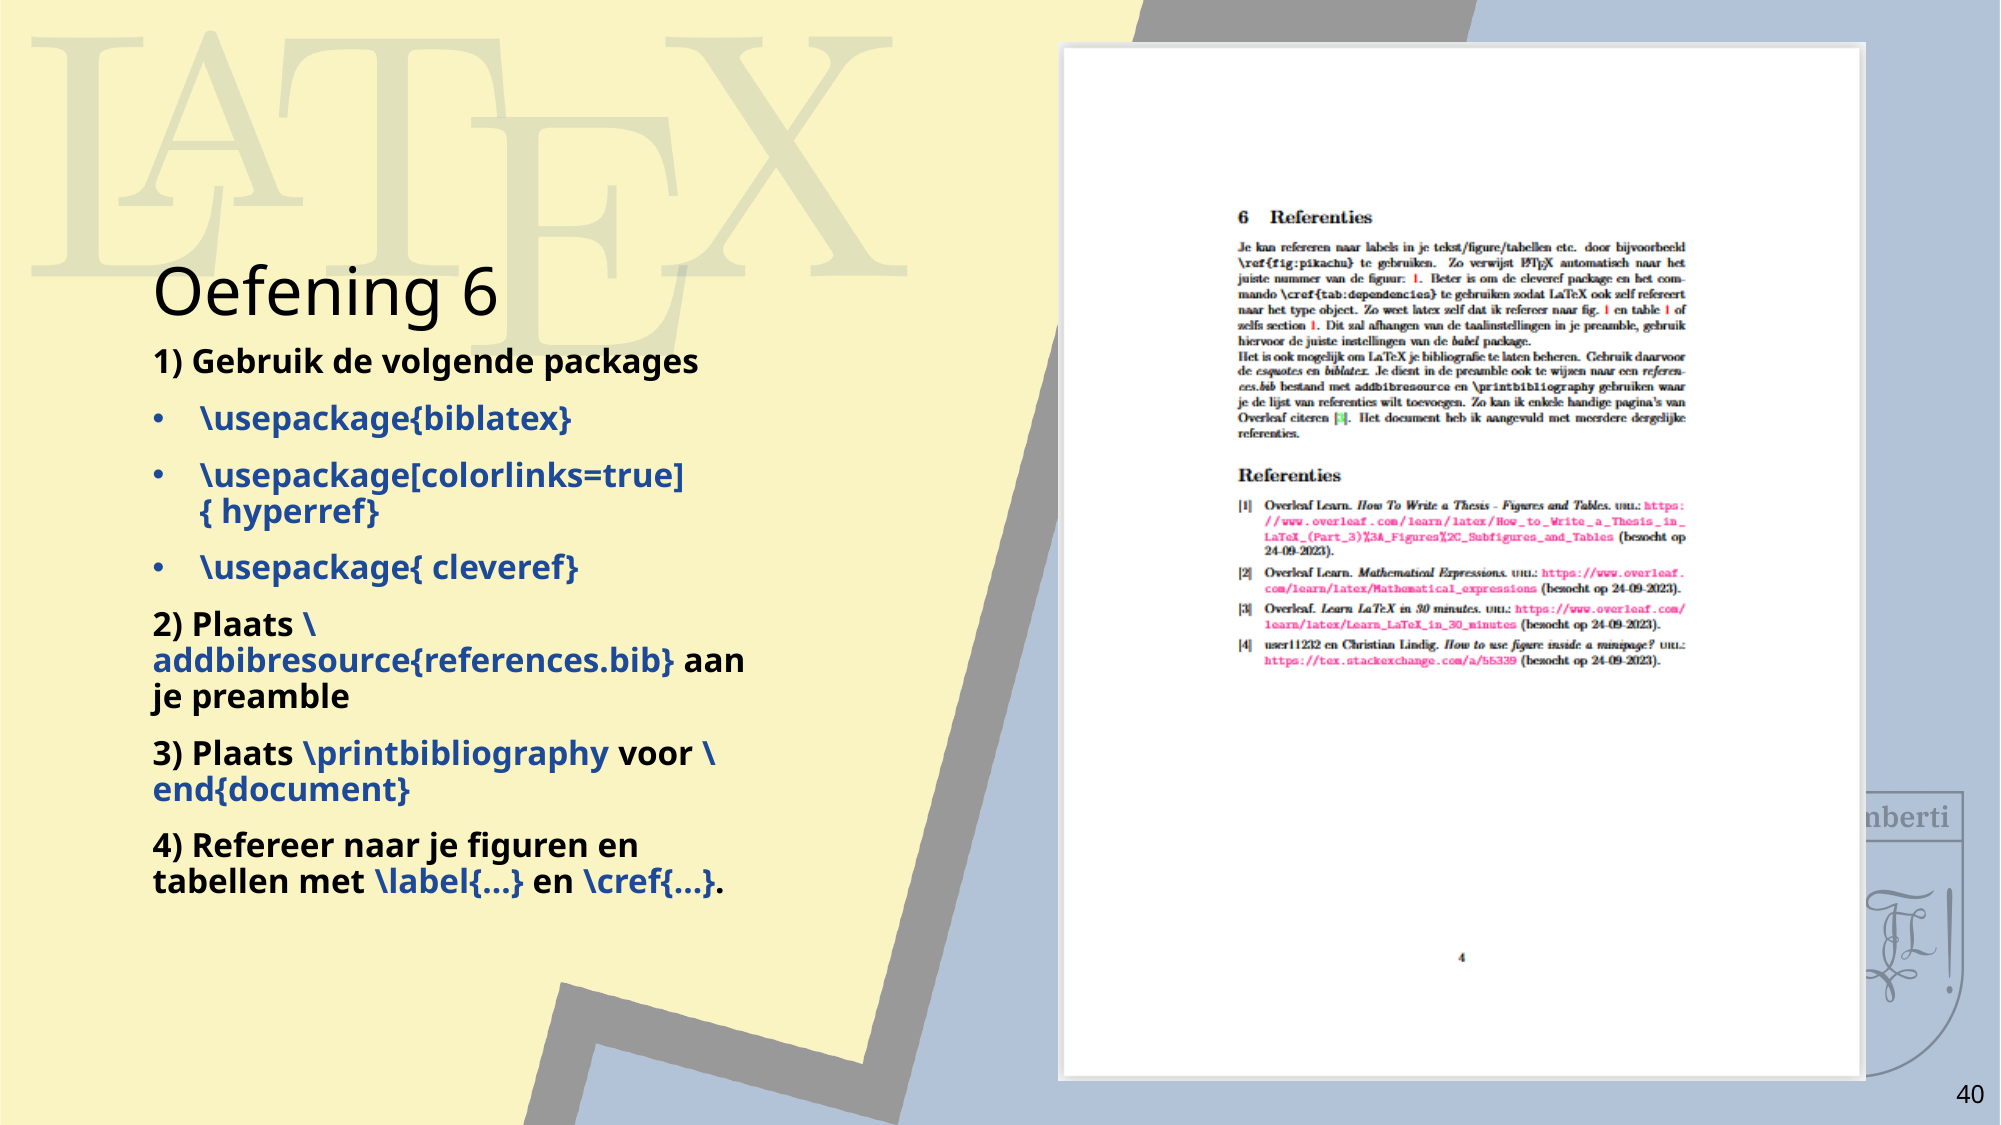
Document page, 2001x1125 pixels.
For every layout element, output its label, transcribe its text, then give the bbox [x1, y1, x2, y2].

slide_number 40 [1550, 1065, 2000, 1125]
title Oefening 6 [137, 75, 783, 337]
picture [0, 0, 2000, 1125]
list 1) Gebruik de volgende packages \usepackage{biblatex} \usepackage[colorlinks=true]{ hyperref} \usepackage{ cleveref} 2) Plaats \addbibresource{references.bib} aan je preamble 3) Plaats \printbibliography voor \end{document} 4) Refereer naar je figuren en tabellen met \label{…} en \cref{…}. [137, 337, 783, 963]
